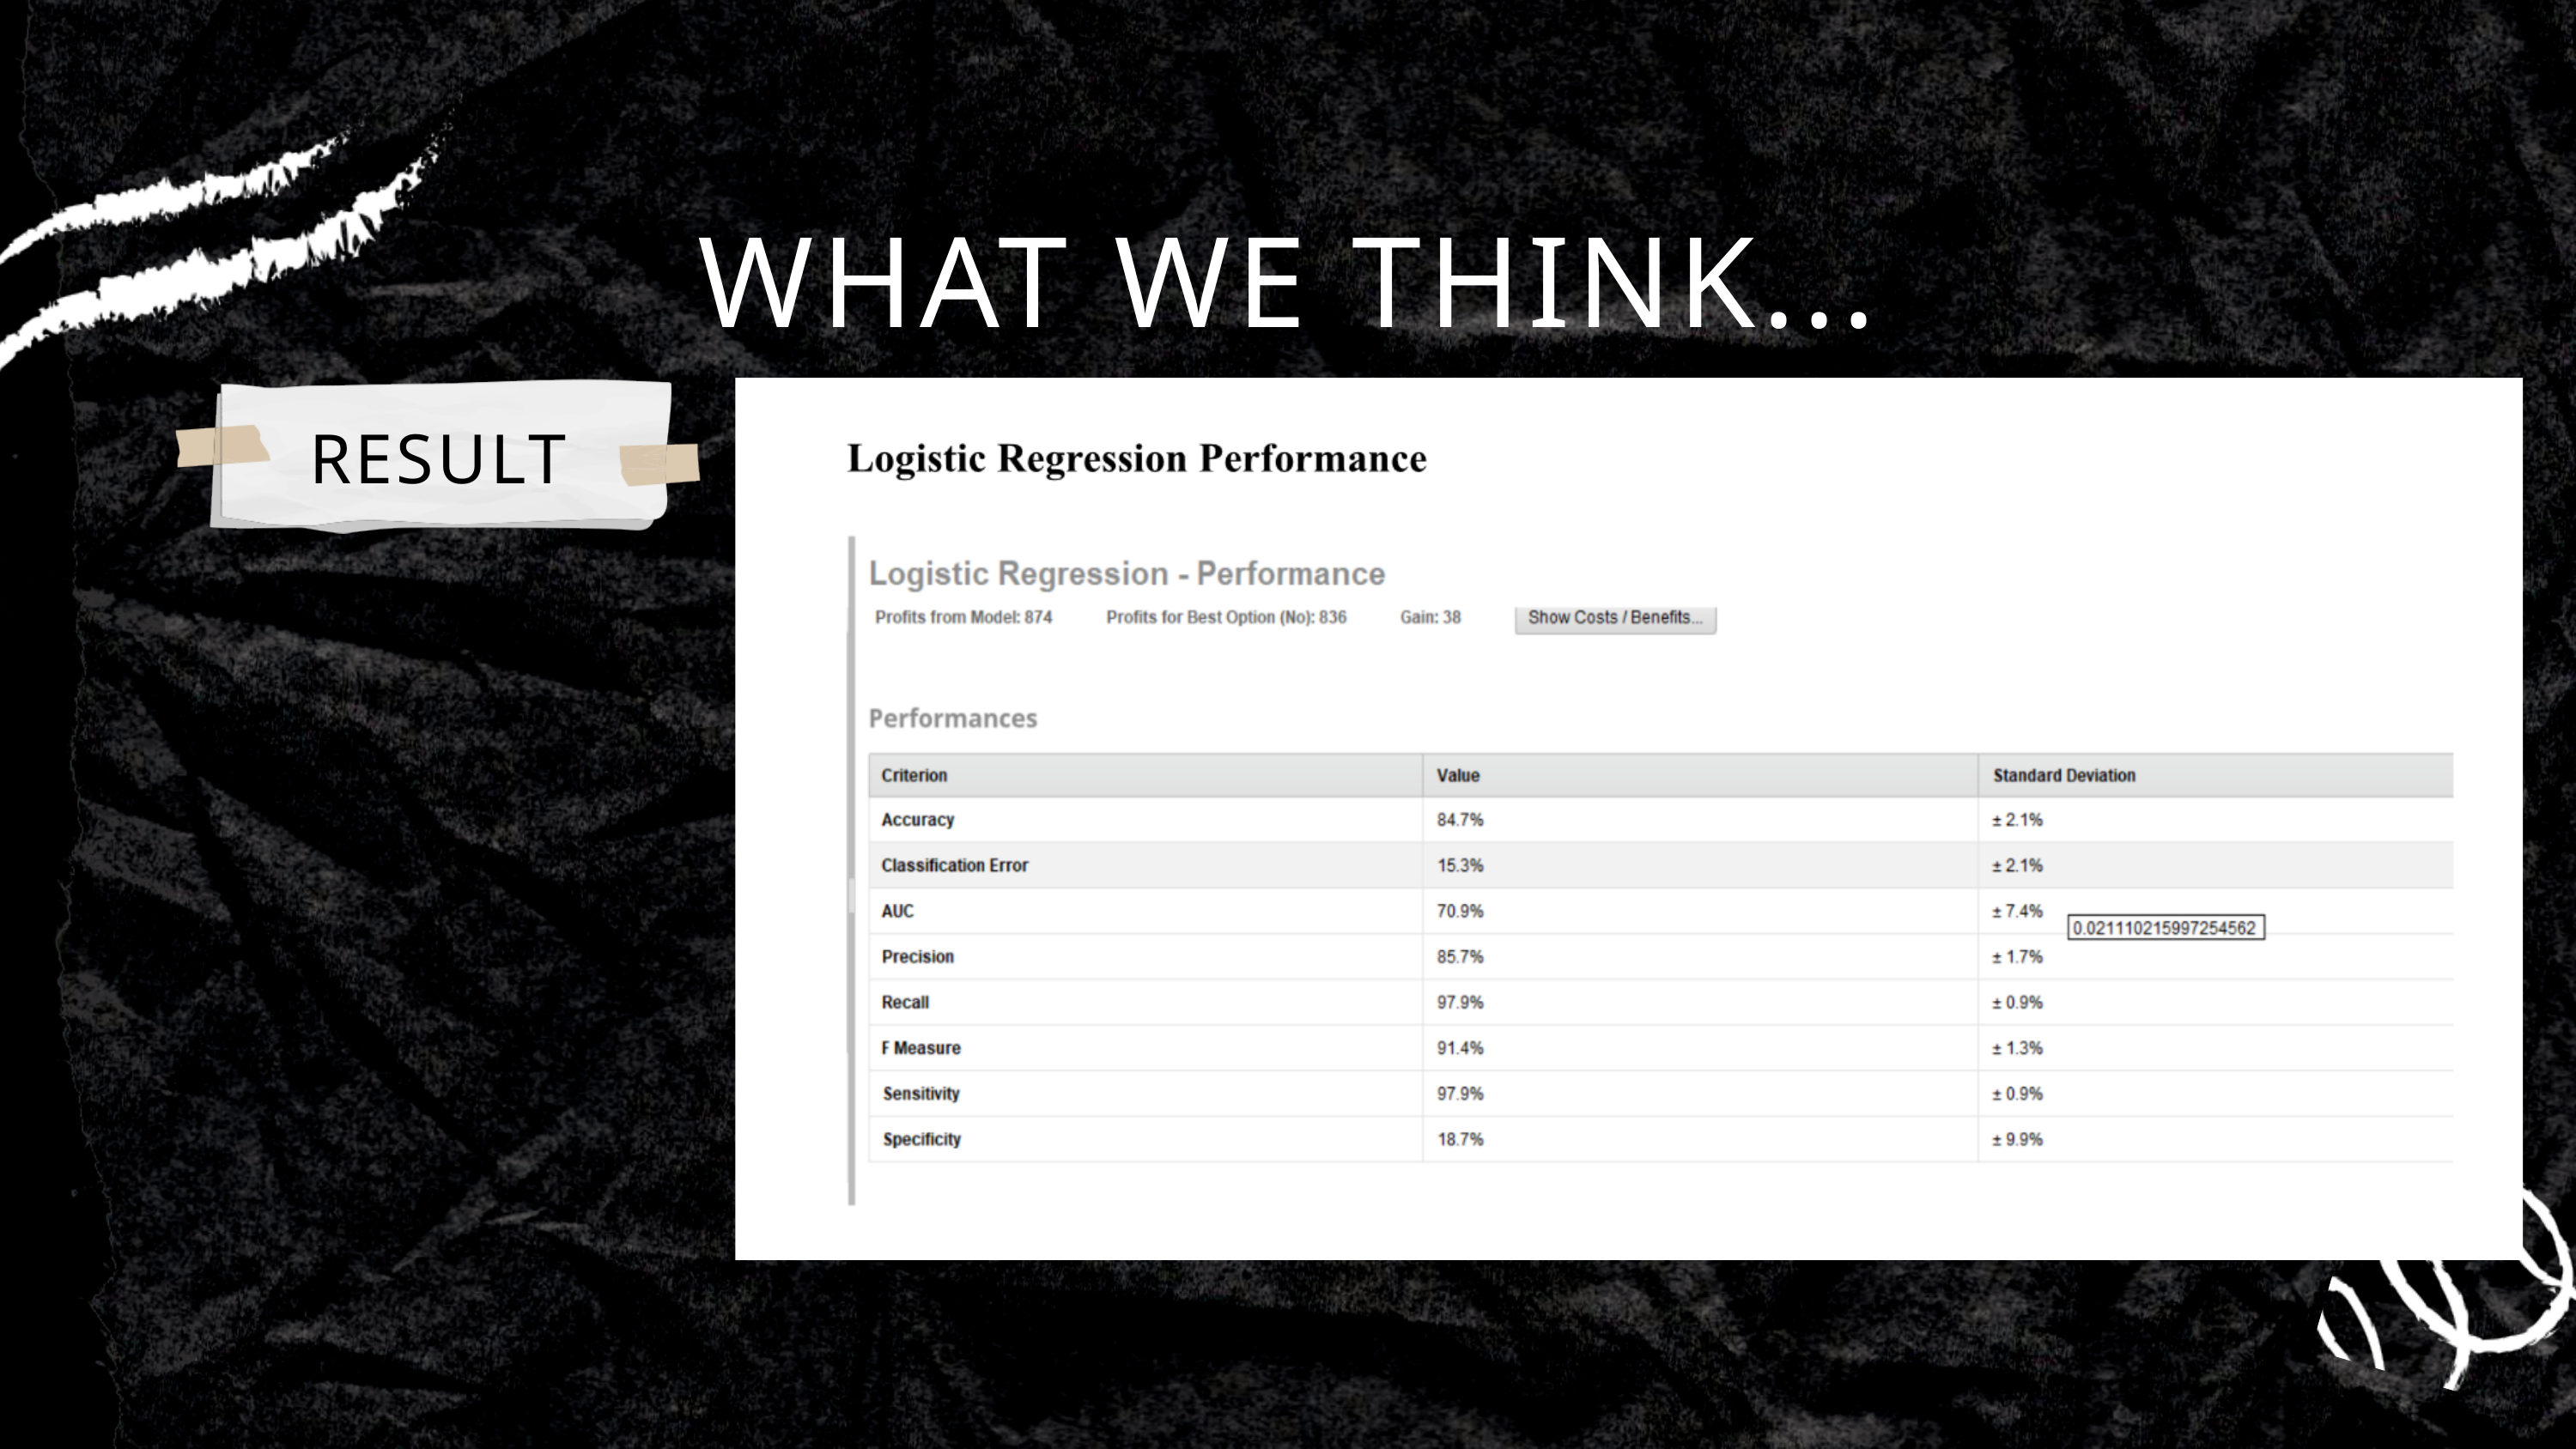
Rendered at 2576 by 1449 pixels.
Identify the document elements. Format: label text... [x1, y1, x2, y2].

text_box [175, 378, 701, 534]
text_box RESULT [219, 423, 658, 498]
text_box [2311, 1109, 2576, 1427]
text_box [0, 72, 467, 421]
text_box WHAT WE THINK... [618, 216, 1958, 353]
text_box [735, 378, 2524, 1260]
text_box [0, 0, 2576, 1449]
